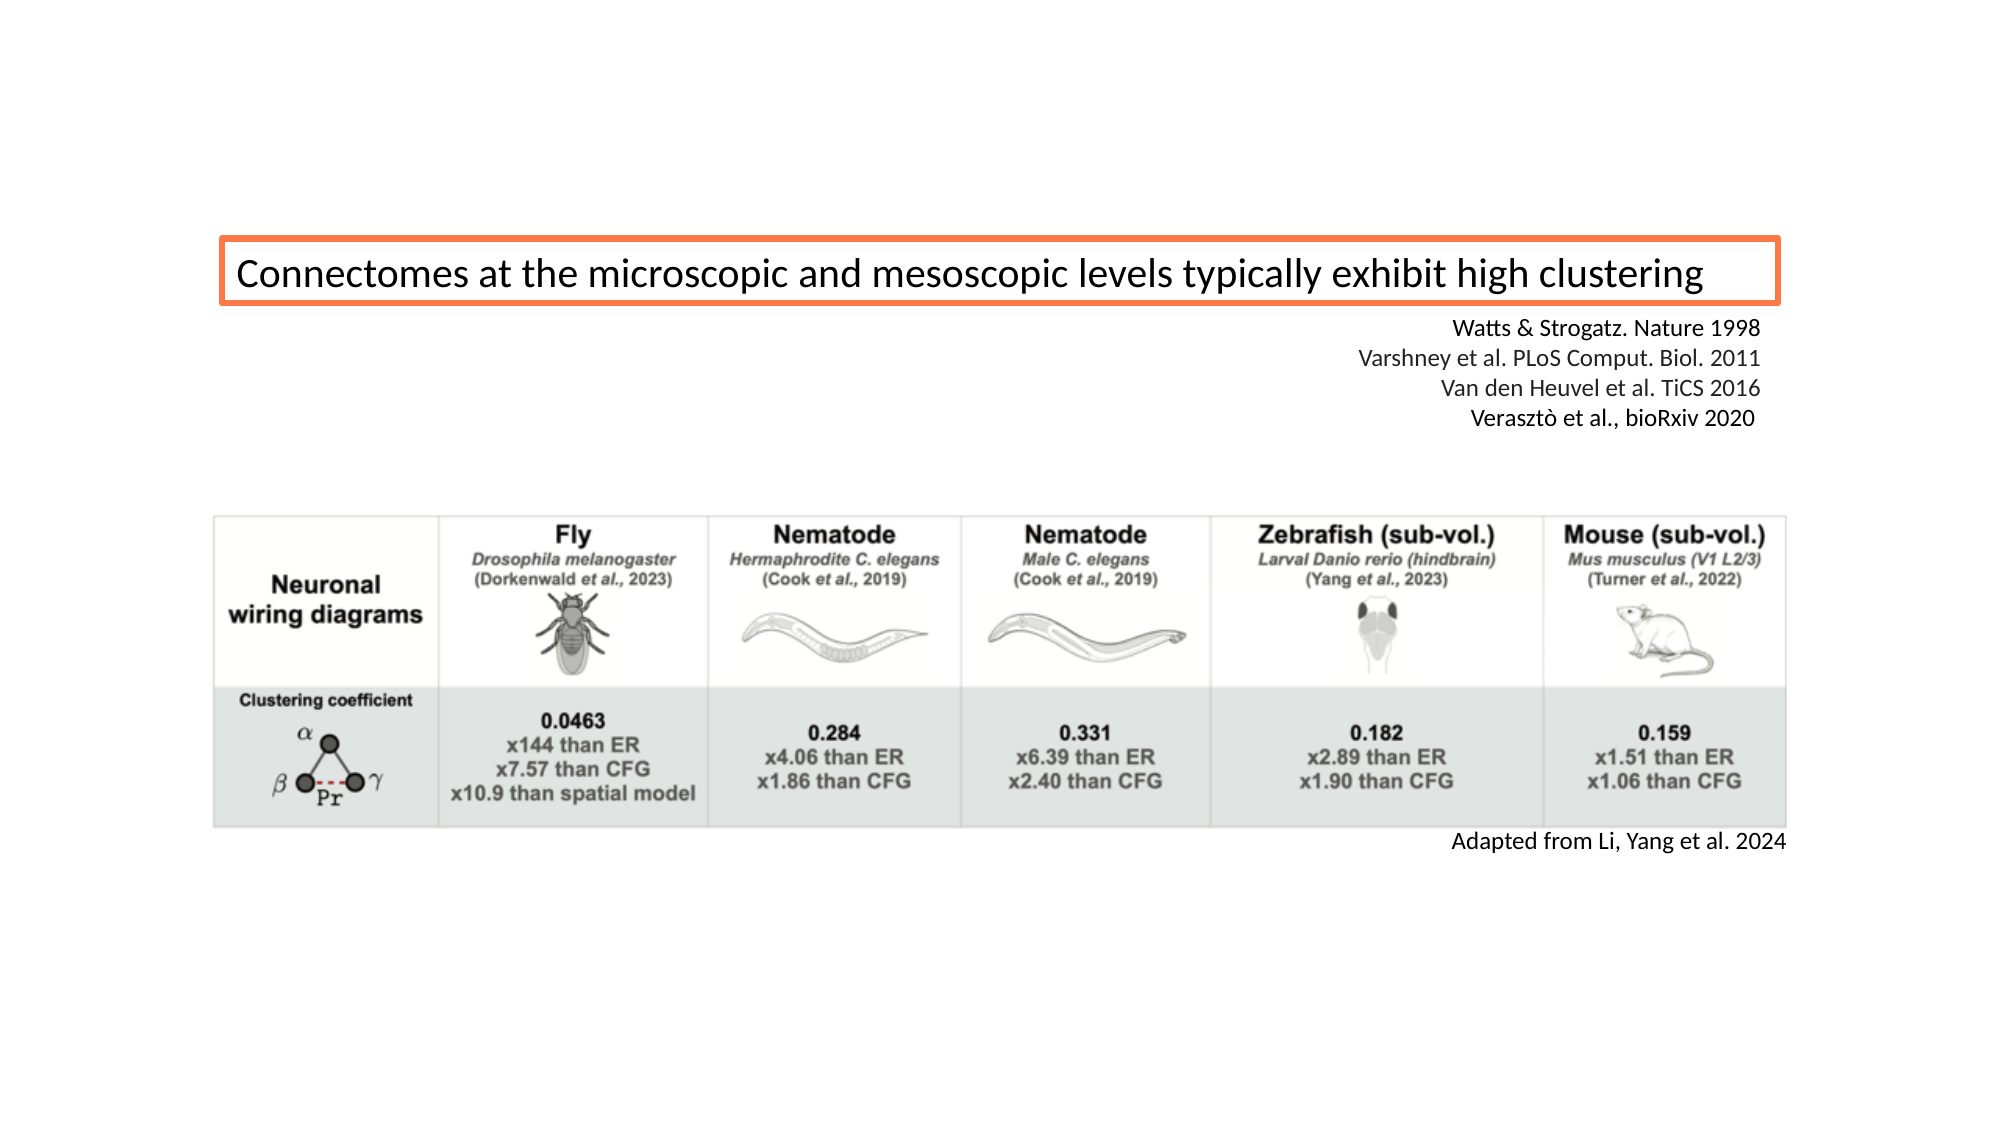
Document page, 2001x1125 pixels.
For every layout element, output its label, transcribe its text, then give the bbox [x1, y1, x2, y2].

text_box Watts & Strogatz. Nature 1998 Varshney et al. PLoS Comput. Biol. 2011 Van den Heuvel et al. TiCS 2016 Verasztò et al., bioRxiv 2020 [1343, 304, 1777, 439]
picture [210, 514, 1790, 833]
text_box Adapted from Li, Yang et al. 2024 [1436, 817, 1803, 862]
text_box Connectomes at the microscopic and mesoscopic levels typically exhibit high clustering [221, 238, 1779, 304]
